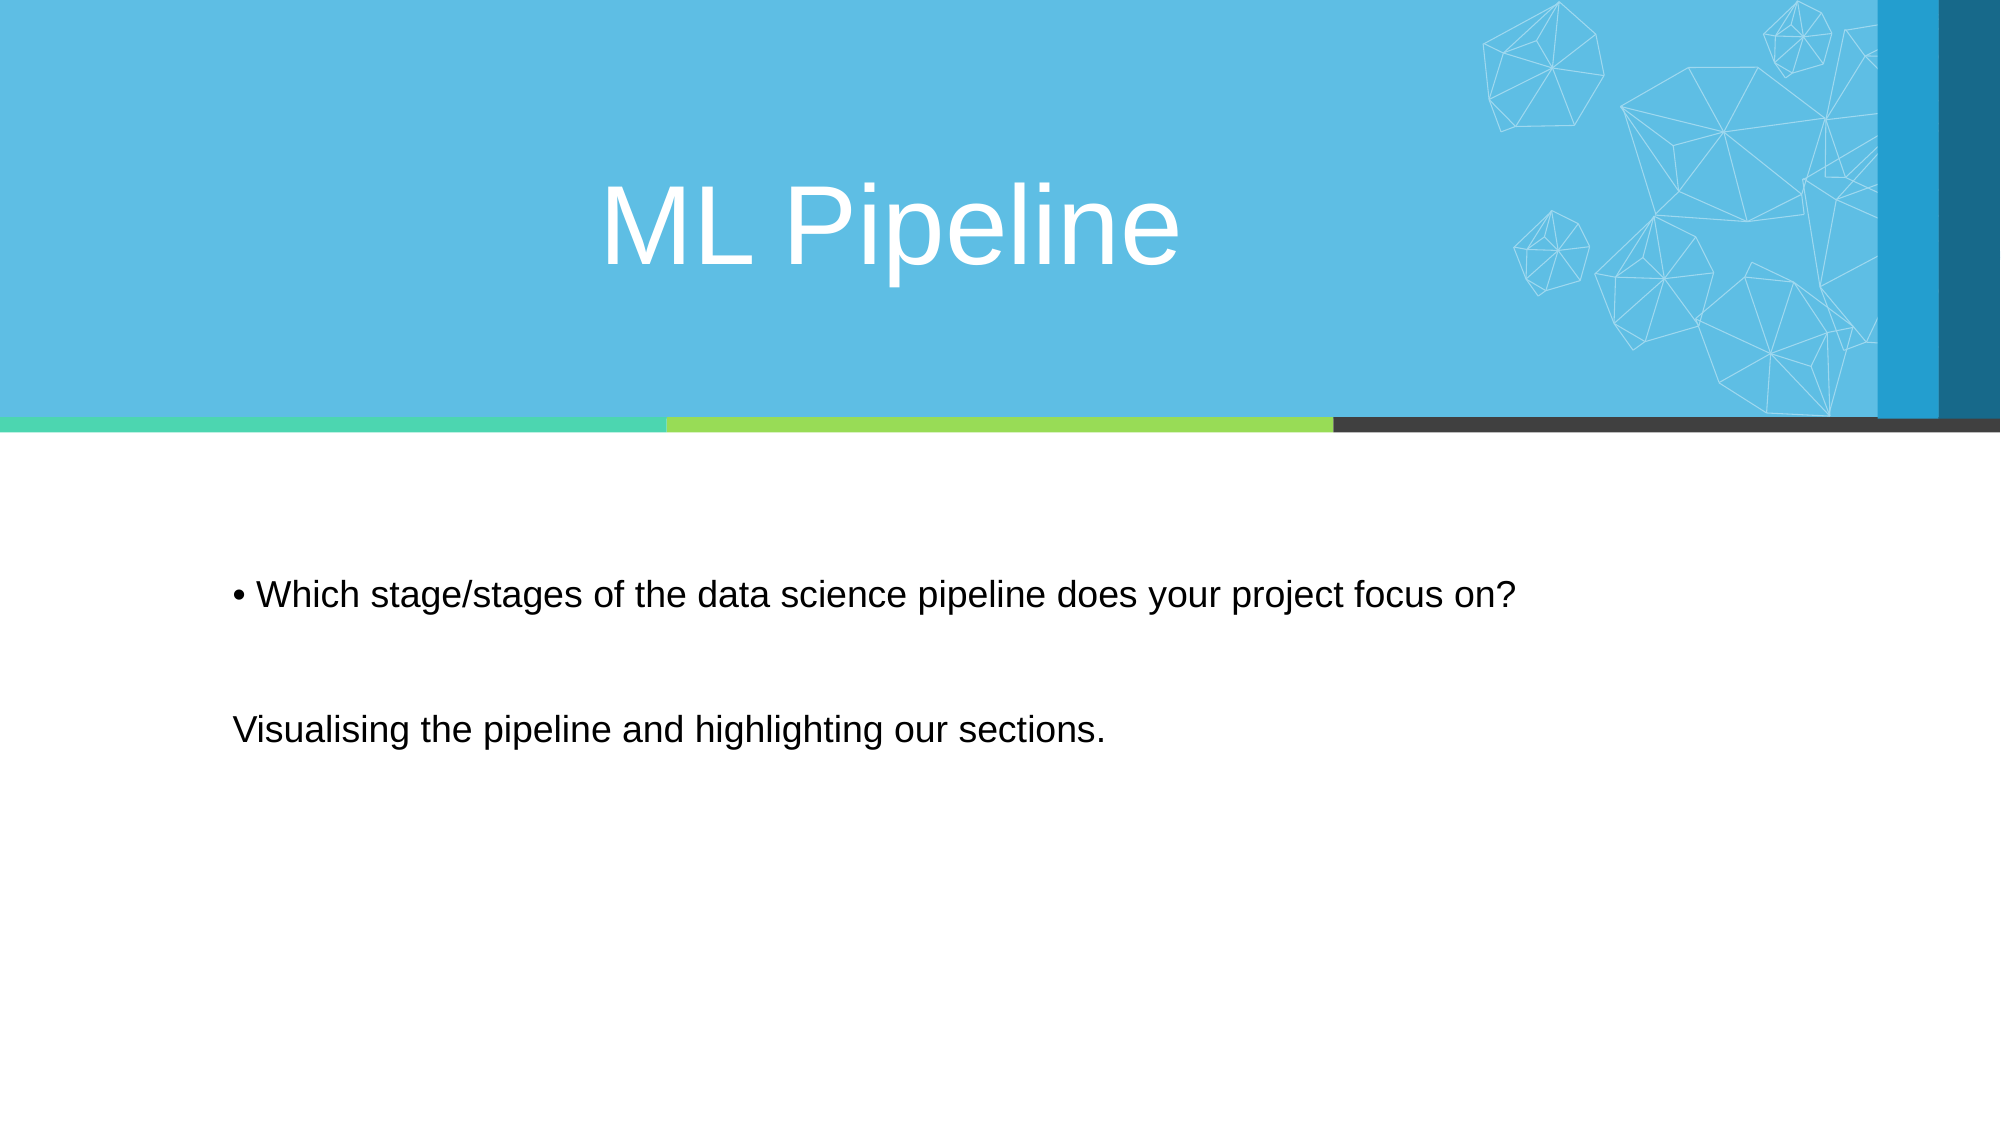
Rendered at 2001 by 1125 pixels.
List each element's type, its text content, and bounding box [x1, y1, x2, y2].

text_box • Which stage/stages of the data science pipeline does your project focus on? Visualising the pipeline and highlighting our sections. [217, 562, 1532, 758]
text_box ML Pipeline [584, 144, 1416, 295]
